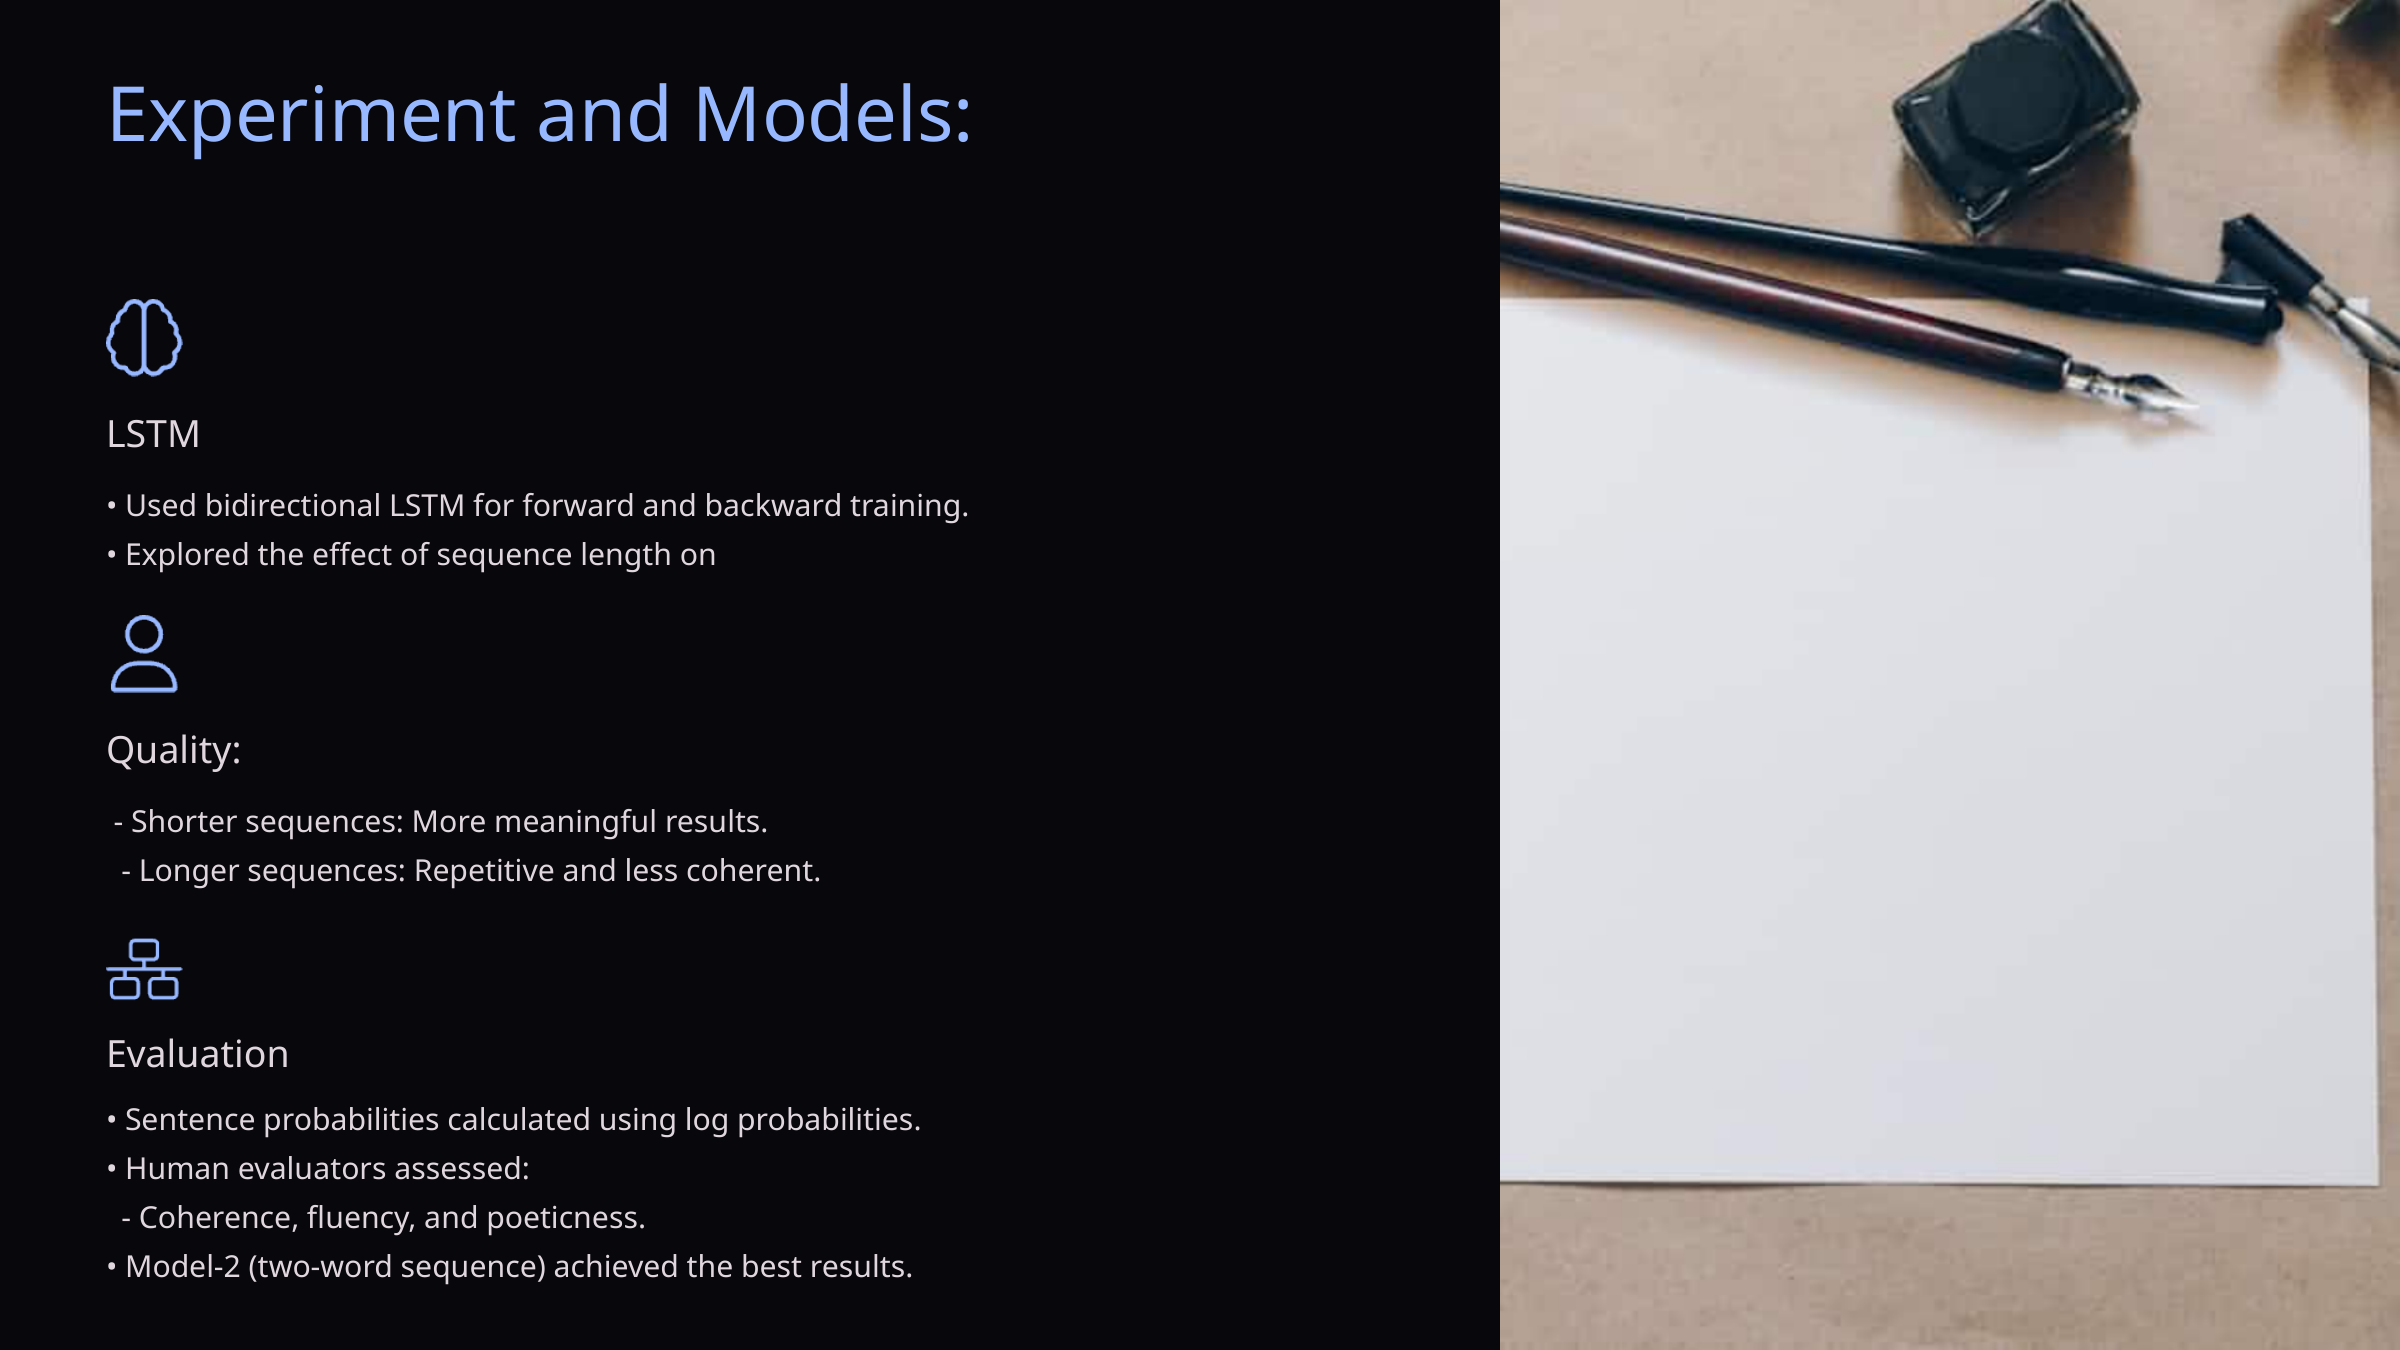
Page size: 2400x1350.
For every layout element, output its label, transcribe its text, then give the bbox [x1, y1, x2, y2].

picture [105, 931, 183, 1009]
picture [105, 615, 183, 693]
picture [1499, 0, 2400, 1350]
text_box Experiment and Models: [106, 60, 1391, 253]
text_box - Shorter sequences: More meaningful results. - Longer sequences: Repetitive and less coherent. [106, 789, 1391, 932]
text_box Quality: [106, 722, 905, 772]
picture [105, 299, 183, 377]
text_box LSTM [105, 407, 793, 456]
text_box • Used bidirectional LSTM for forward and backward training. • Explored the effect of sequence length on [106, 473, 1391, 616]
text_box Evaluation [106, 1026, 546, 1075]
text_box • Sentence probabilities calculated using log probabilities. • Human evaluators assessed: - Coherence, fluency, and poeticness. • Model-2 (two-word sequence) achieved the best results. [106, 1087, 1391, 1310]
